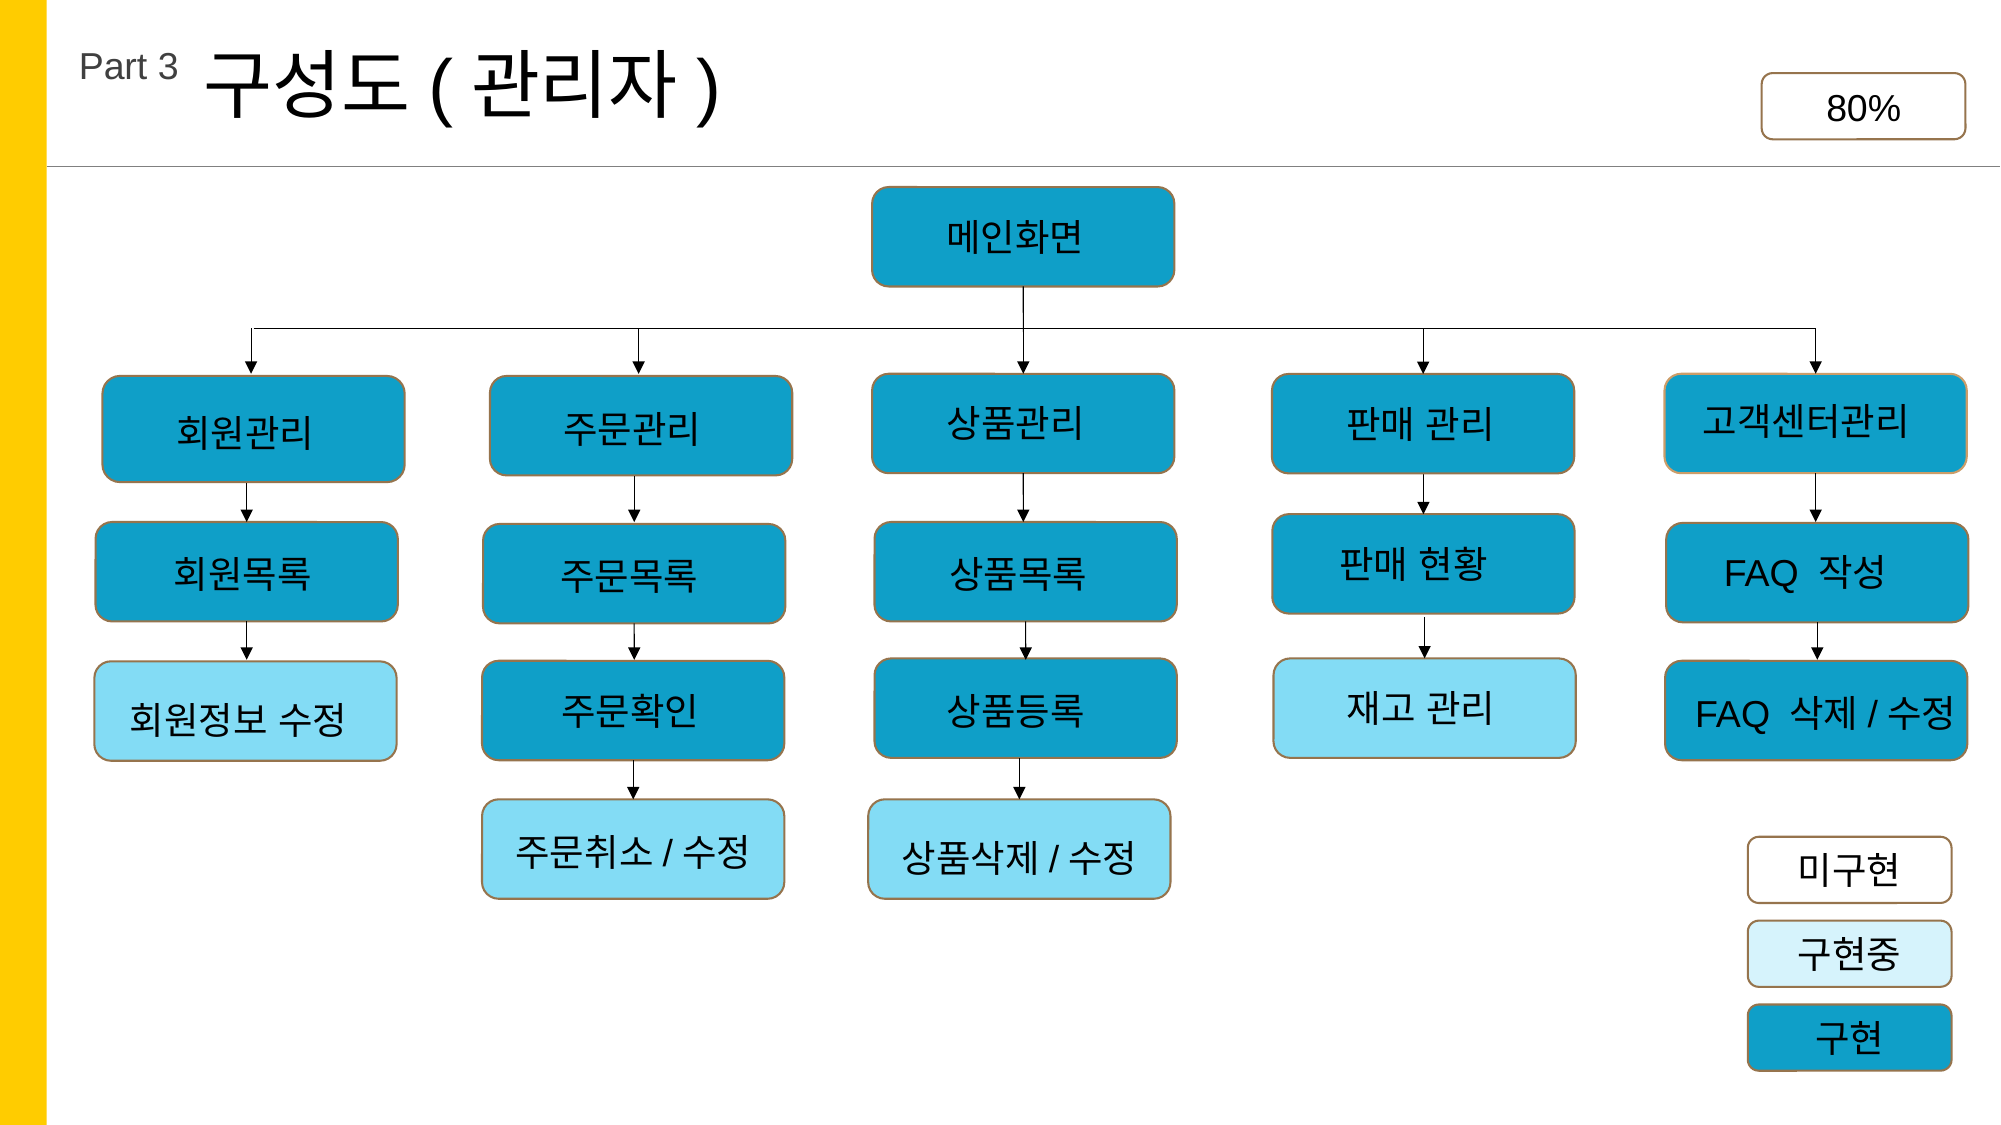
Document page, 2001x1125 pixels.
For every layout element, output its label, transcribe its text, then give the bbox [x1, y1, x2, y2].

text_box FAQ 작성 [1709, 541, 1930, 601]
text_box 판매 현황 [1324, 533, 1633, 593]
text_box 주문관리 [548, 398, 733, 459]
text_box 메인화면 [931, 206, 1116, 267]
text_box [0, 0, 48, 1125]
text_box [480, 798, 786, 900]
text_box Part 3 [64, 34, 188, 95]
text_box 회원목록 [159, 543, 343, 604]
text_box 상품목록 [934, 543, 1176, 604]
text_box 주문취소/수정 [500, 821, 804, 882]
text_box [481, 522, 787, 625]
text_box [1664, 659, 1969, 762]
text_box [867, 798, 1172, 900]
text_box 상품관리 [931, 393, 1129, 453]
text_box [94, 520, 399, 623]
text_box [1665, 521, 1970, 624]
text_box 재고 관리 [1331, 677, 1641, 738]
text_box [871, 372, 1176, 475]
text_box 회원관리 [161, 402, 346, 462]
text_box [873, 657, 1178, 759]
text_box [1272, 657, 1577, 759]
text_box 상품등록 [932, 680, 1173, 741]
text_box [871, 185, 1176, 288]
text_box FAQ 삭제/수정 [1680, 682, 1974, 743]
text_box 주문확인 [546, 680, 849, 740]
text_box 미구현 [1746, 835, 1953, 905]
text_box [93, 660, 398, 762]
text_box [480, 659, 786, 762]
text_box 회원정보 수정 [115, 689, 418, 750]
text_box 판매 관리 [1331, 393, 1529, 454]
text_box 상품삭제/수정 [887, 827, 1196, 887]
text_box 구현 [1746, 1003, 1953, 1072]
text_box [101, 374, 406, 484]
text_box 구성도(관리자) [188, 30, 736, 136]
text_box [873, 520, 1178, 623]
text_box [1663, 372, 1968, 475]
text_box 고객센터관리 [1688, 390, 1976, 451]
text_box [488, 374, 794, 477]
text_box [1271, 513, 1576, 615]
text_box 주문목록 [545, 545, 730, 606]
text_box 구현중 [1746, 919, 1953, 988]
text_box [1270, 372, 1576, 475]
text_box 80% [1760, 72, 1967, 141]
